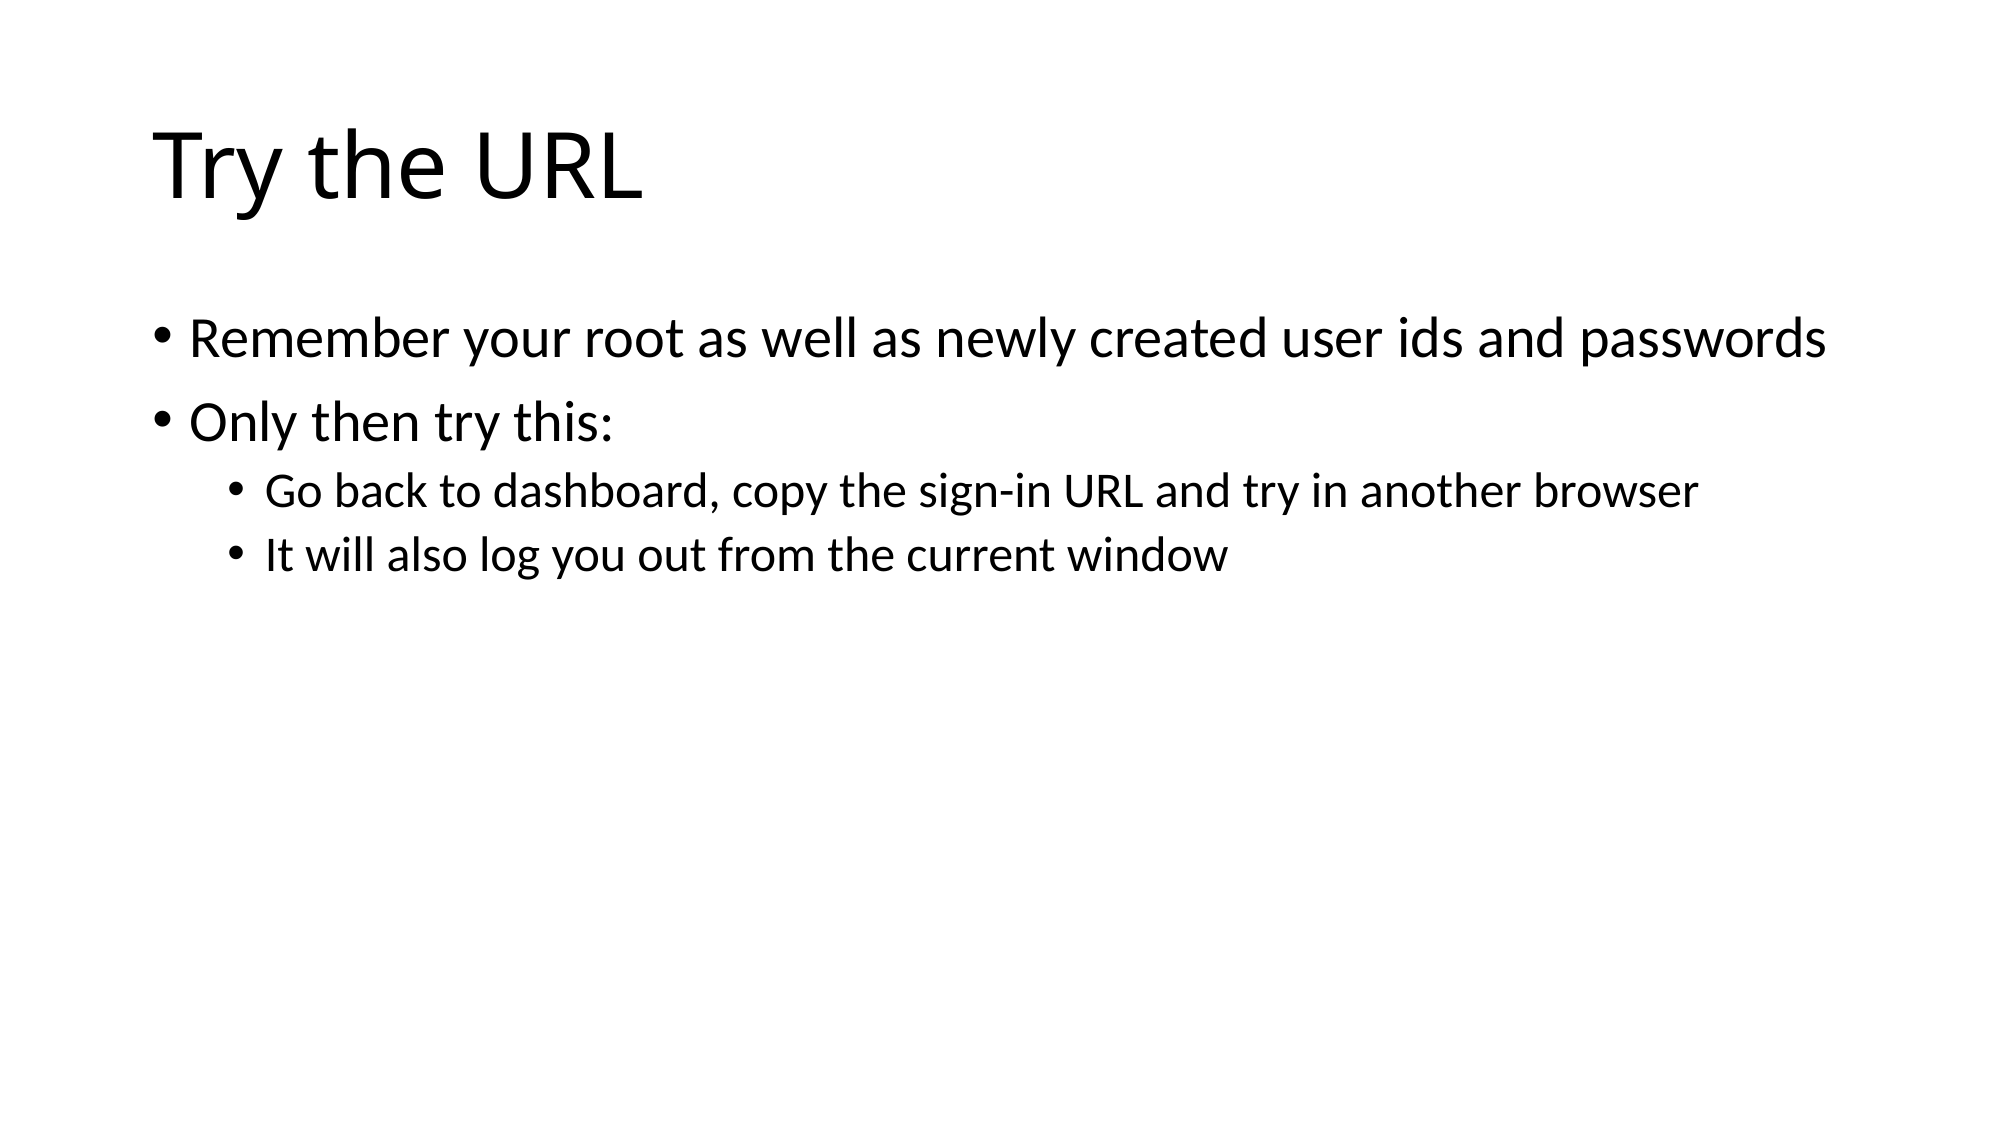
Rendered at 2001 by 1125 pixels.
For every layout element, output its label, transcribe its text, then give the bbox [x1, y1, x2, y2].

list Remember your root as well as newly created user ids and passwords Only then try this: Go back to dashboard, copy the sign-in URL and try in another browser It will also log you out from the current window [137, 299, 1863, 1014]
title Try the URL [137, 59, 1863, 278]
